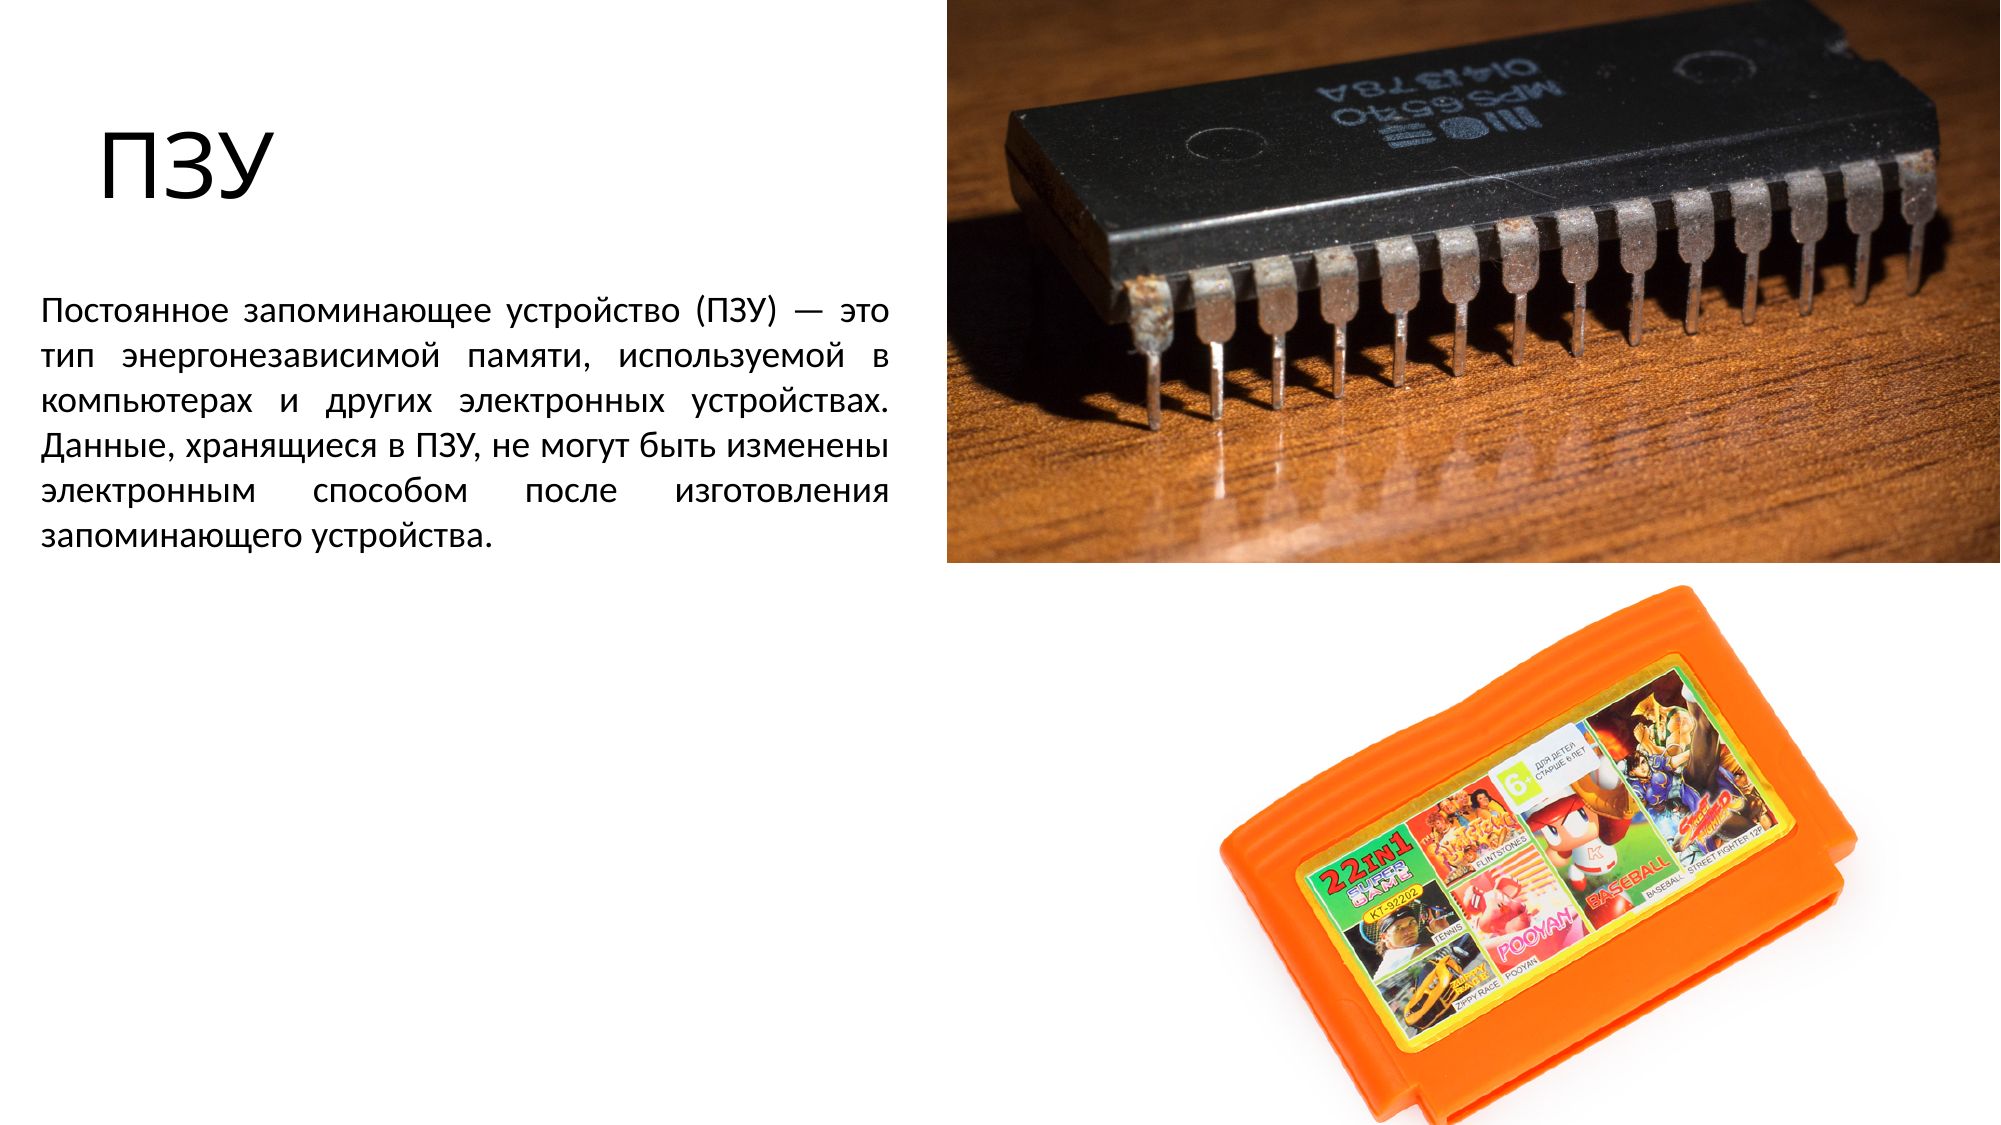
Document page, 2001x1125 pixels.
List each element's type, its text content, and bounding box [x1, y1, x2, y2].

text_box Постоянное запоминающее устройство (ПЗУ) — это тип энергонезависимой памяти, используемой в компьютерах и других электронных устройствах. Данные, хранящиеся в ПЗУ, не могут быть изменены электронным способом после изготовления запоминающего устройства. [25, 277, 906, 607]
title ПЗУ [81, 59, 906, 277]
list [947, 0, 2000, 563]
picture [1165, 563, 1910, 1125]
